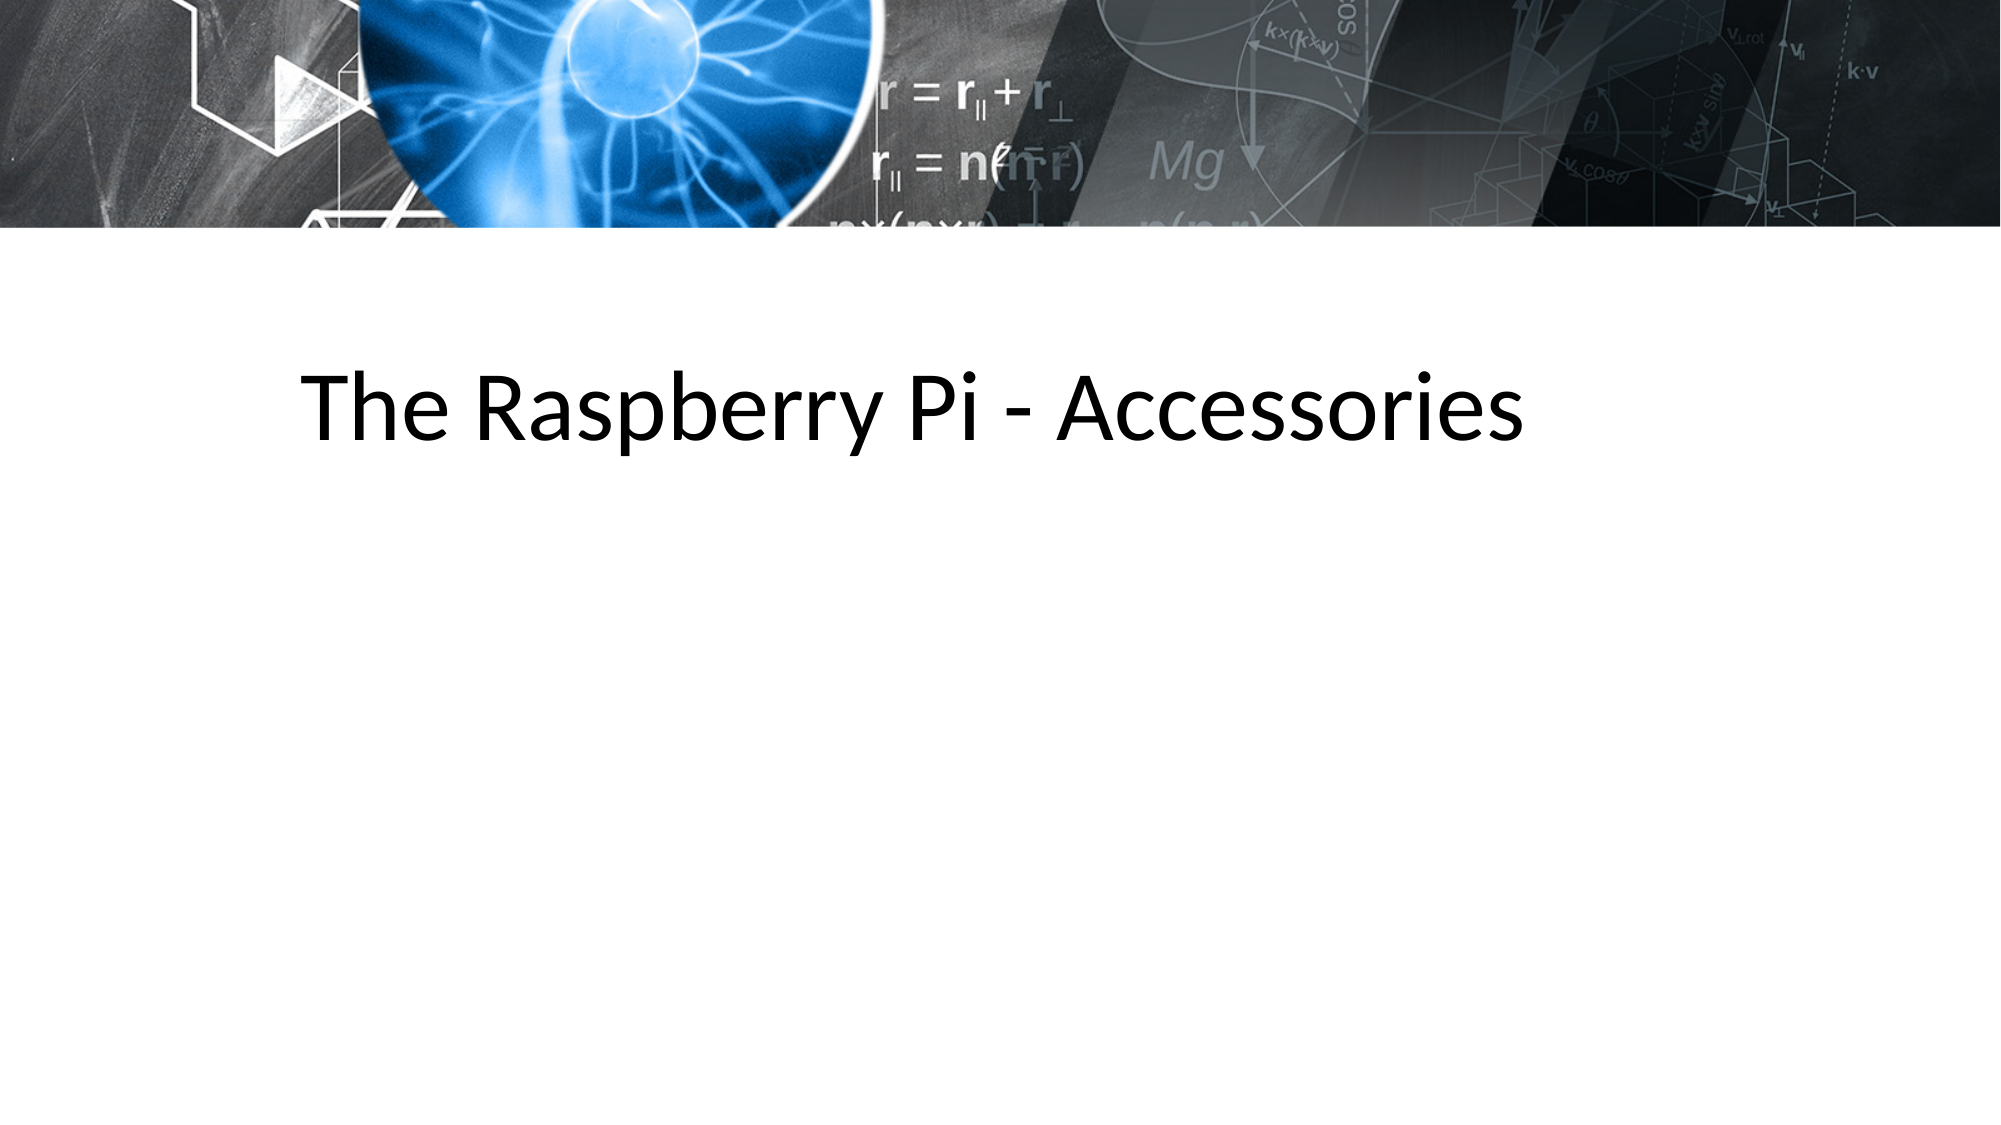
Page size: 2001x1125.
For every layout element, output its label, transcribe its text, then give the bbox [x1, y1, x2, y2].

picture [0, 0, 2001, 1125]
title The Raspberry Pi - Accessories [189, 237, 1638, 563]
